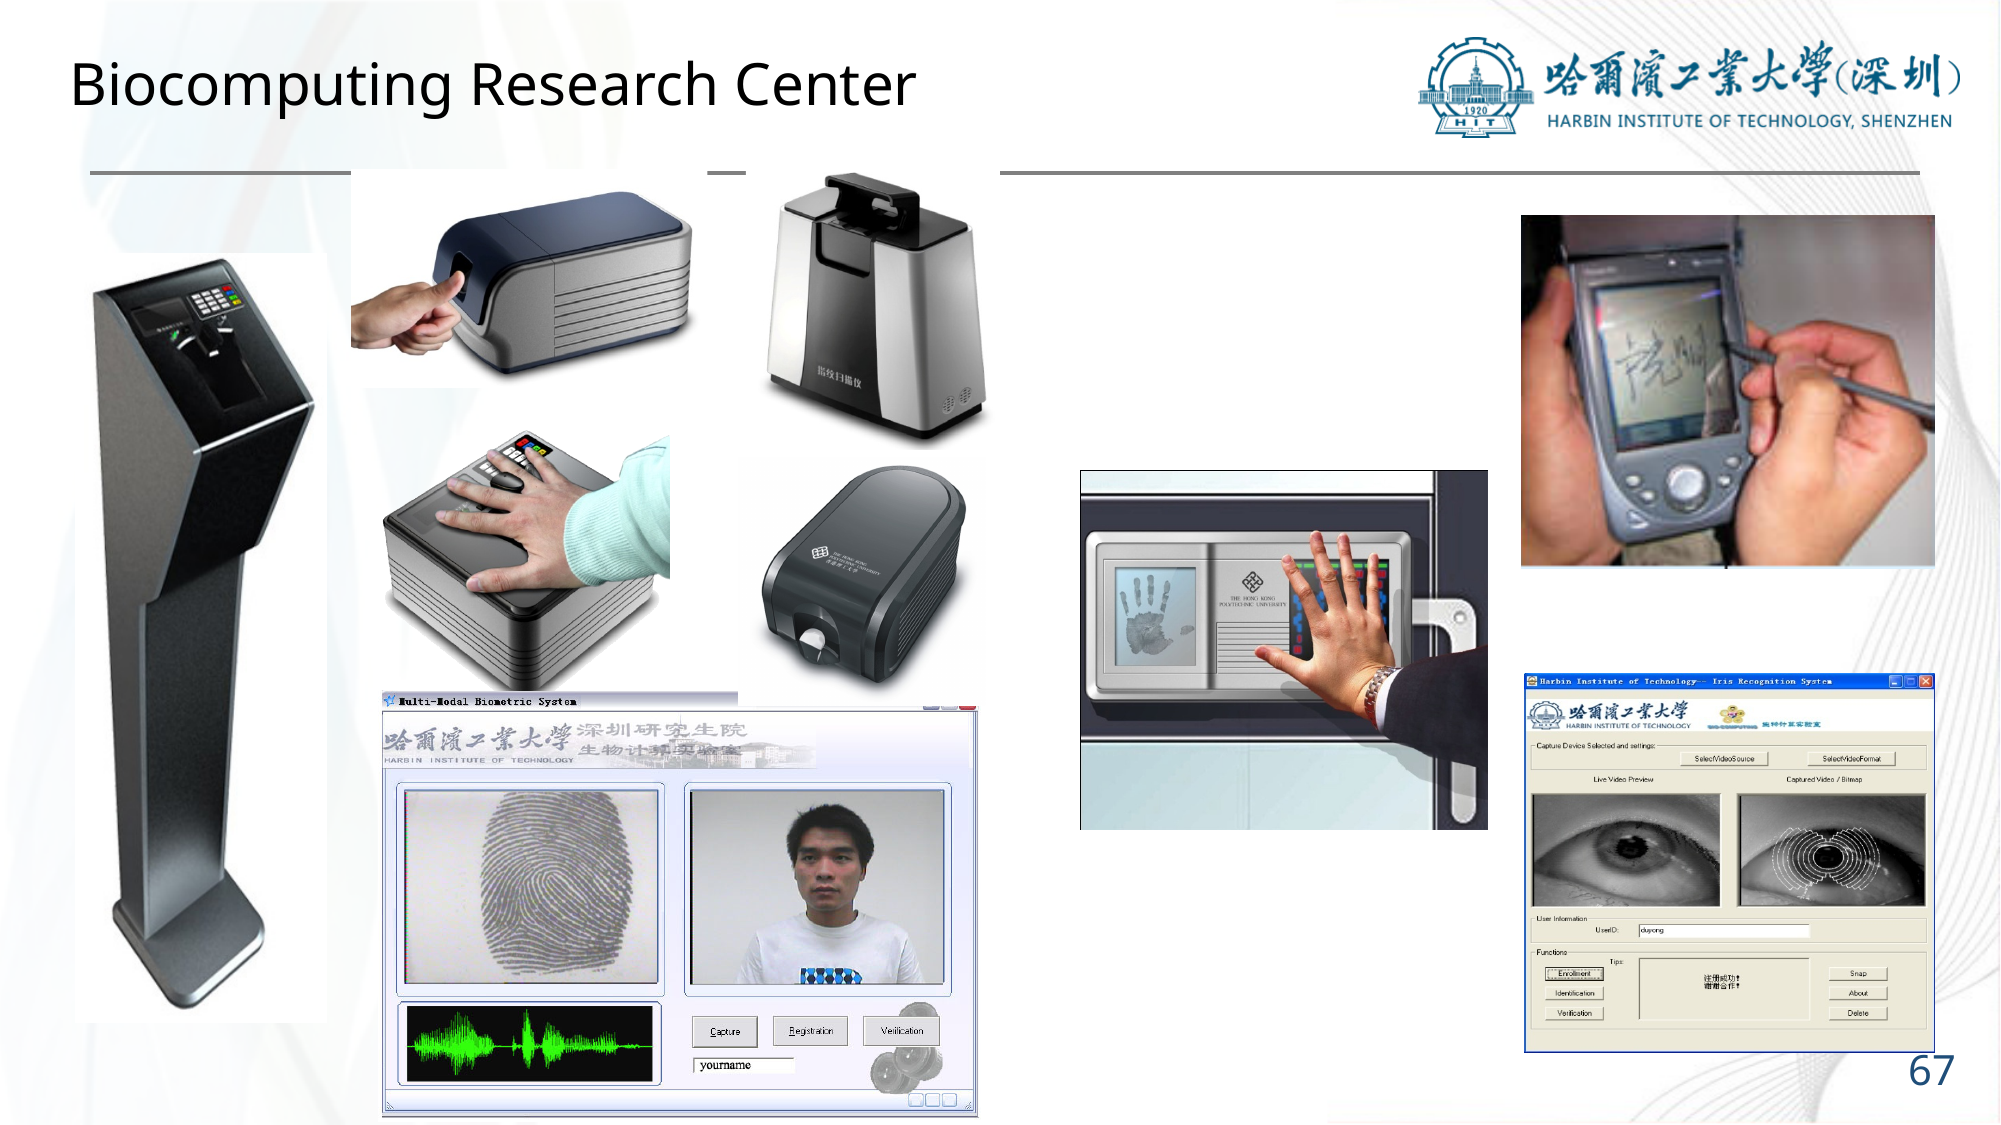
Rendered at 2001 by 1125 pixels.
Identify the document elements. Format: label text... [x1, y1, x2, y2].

title Biocomputing Research Center [54, 0, 1385, 174]
picture [0, 0, 2001, 1125]
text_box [737, 457, 986, 706]
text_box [1521, 215, 1935, 569]
slide_number 67 [1521, 1042, 1972, 1103]
